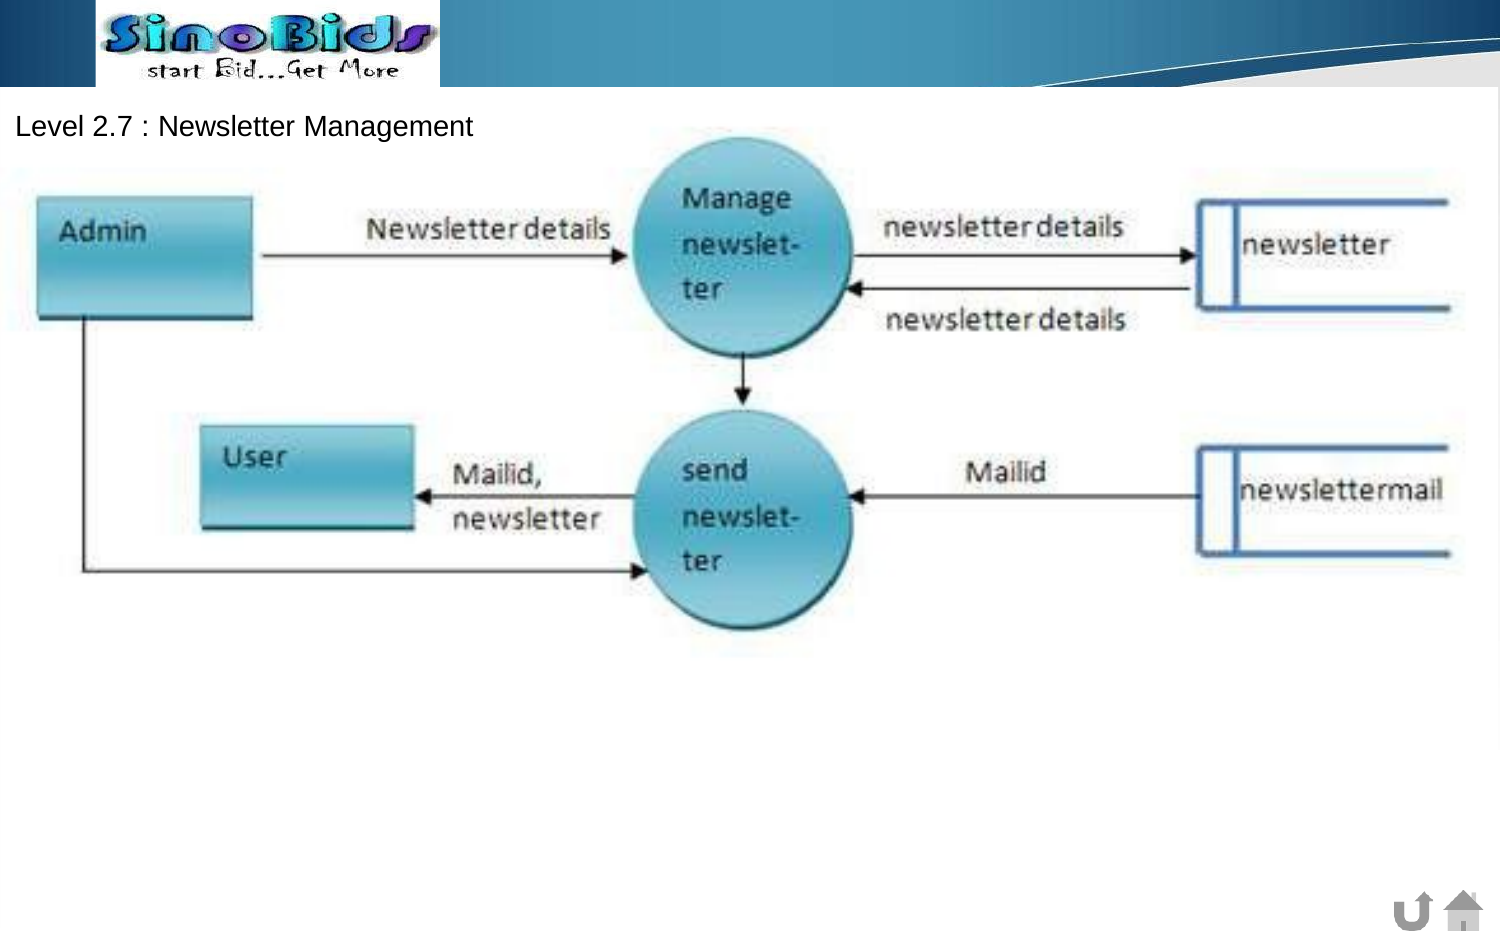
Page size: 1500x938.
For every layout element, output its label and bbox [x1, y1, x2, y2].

text_box [0, 0, 1499, 928]
text_box [1387, 876, 1500, 938]
